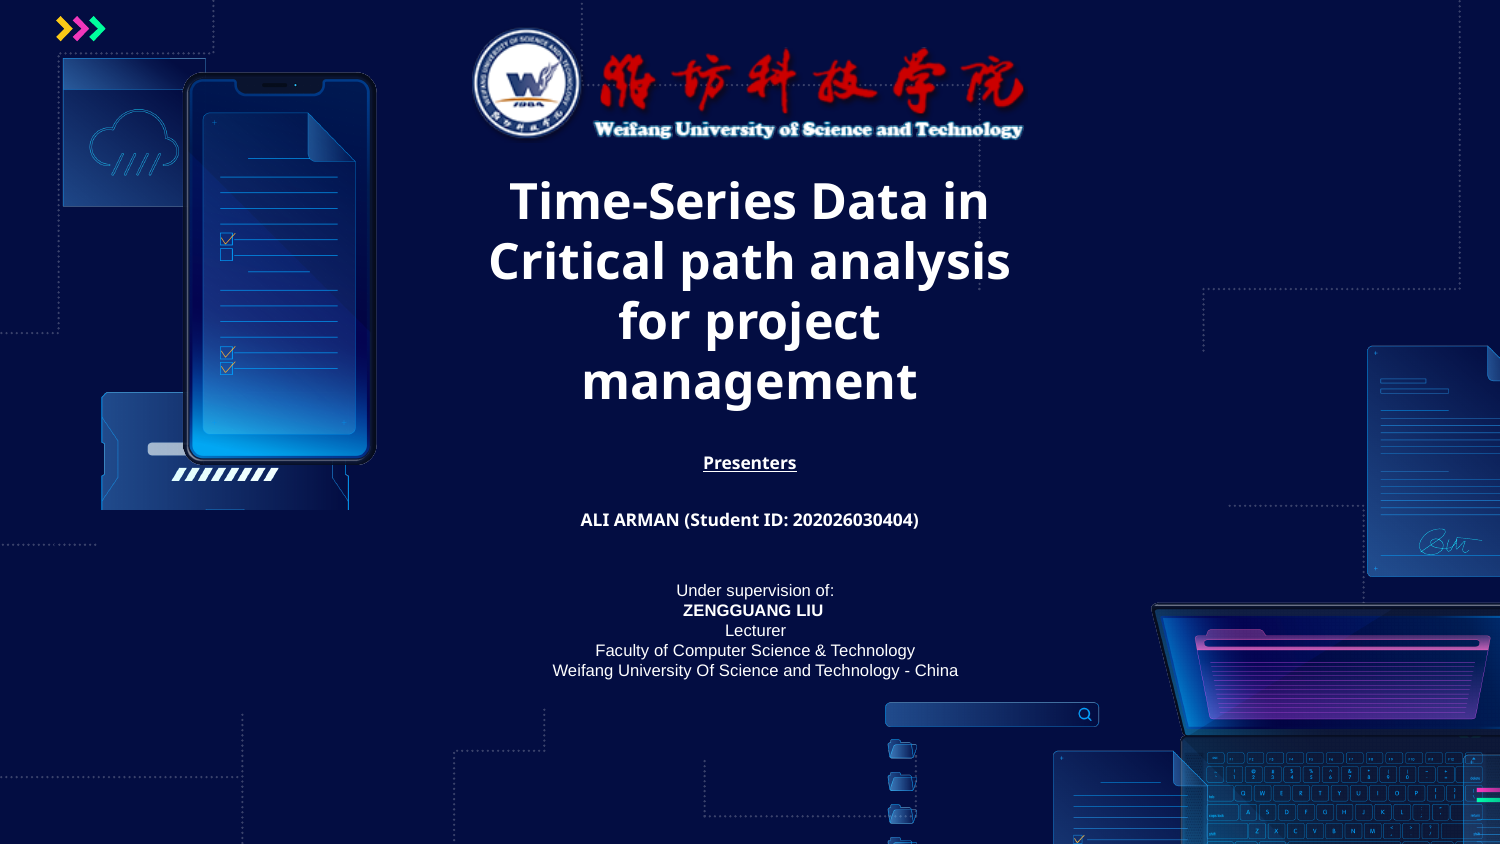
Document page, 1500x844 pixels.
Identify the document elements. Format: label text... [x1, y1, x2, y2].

text_box Under supervision of: ZENGGUANG LIU Lecturer Faculty of Computer Science & Technology Weifang University Of Science and Technology - China [448, 572, 851, 708]
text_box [856, 330, 1500, 844]
title Time-Series Data in Critical path analysis for project management [437, 207, 1063, 425]
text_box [47, 33, 389, 511]
picture [471, 26, 1029, 143]
subtitle Presenters ALI ARMAN (Student ID: 202026030404) [536, 430, 851, 554]
